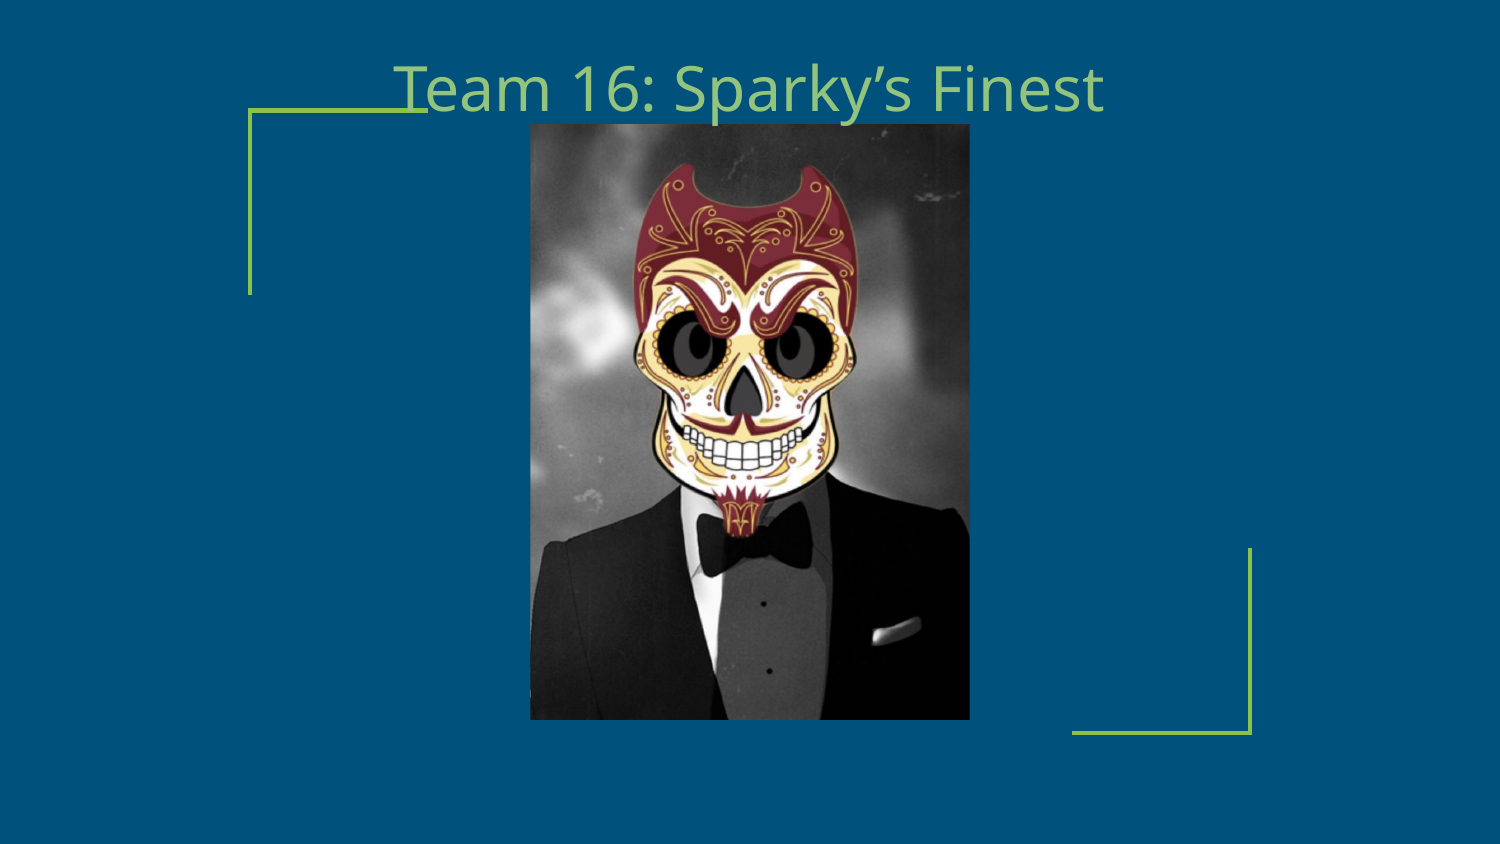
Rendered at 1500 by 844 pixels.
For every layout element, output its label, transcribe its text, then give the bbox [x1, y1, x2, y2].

picture [531, 124, 969, 719]
subtitle Team 16: Sparky’s Finest [51, 34, 1449, 165]
